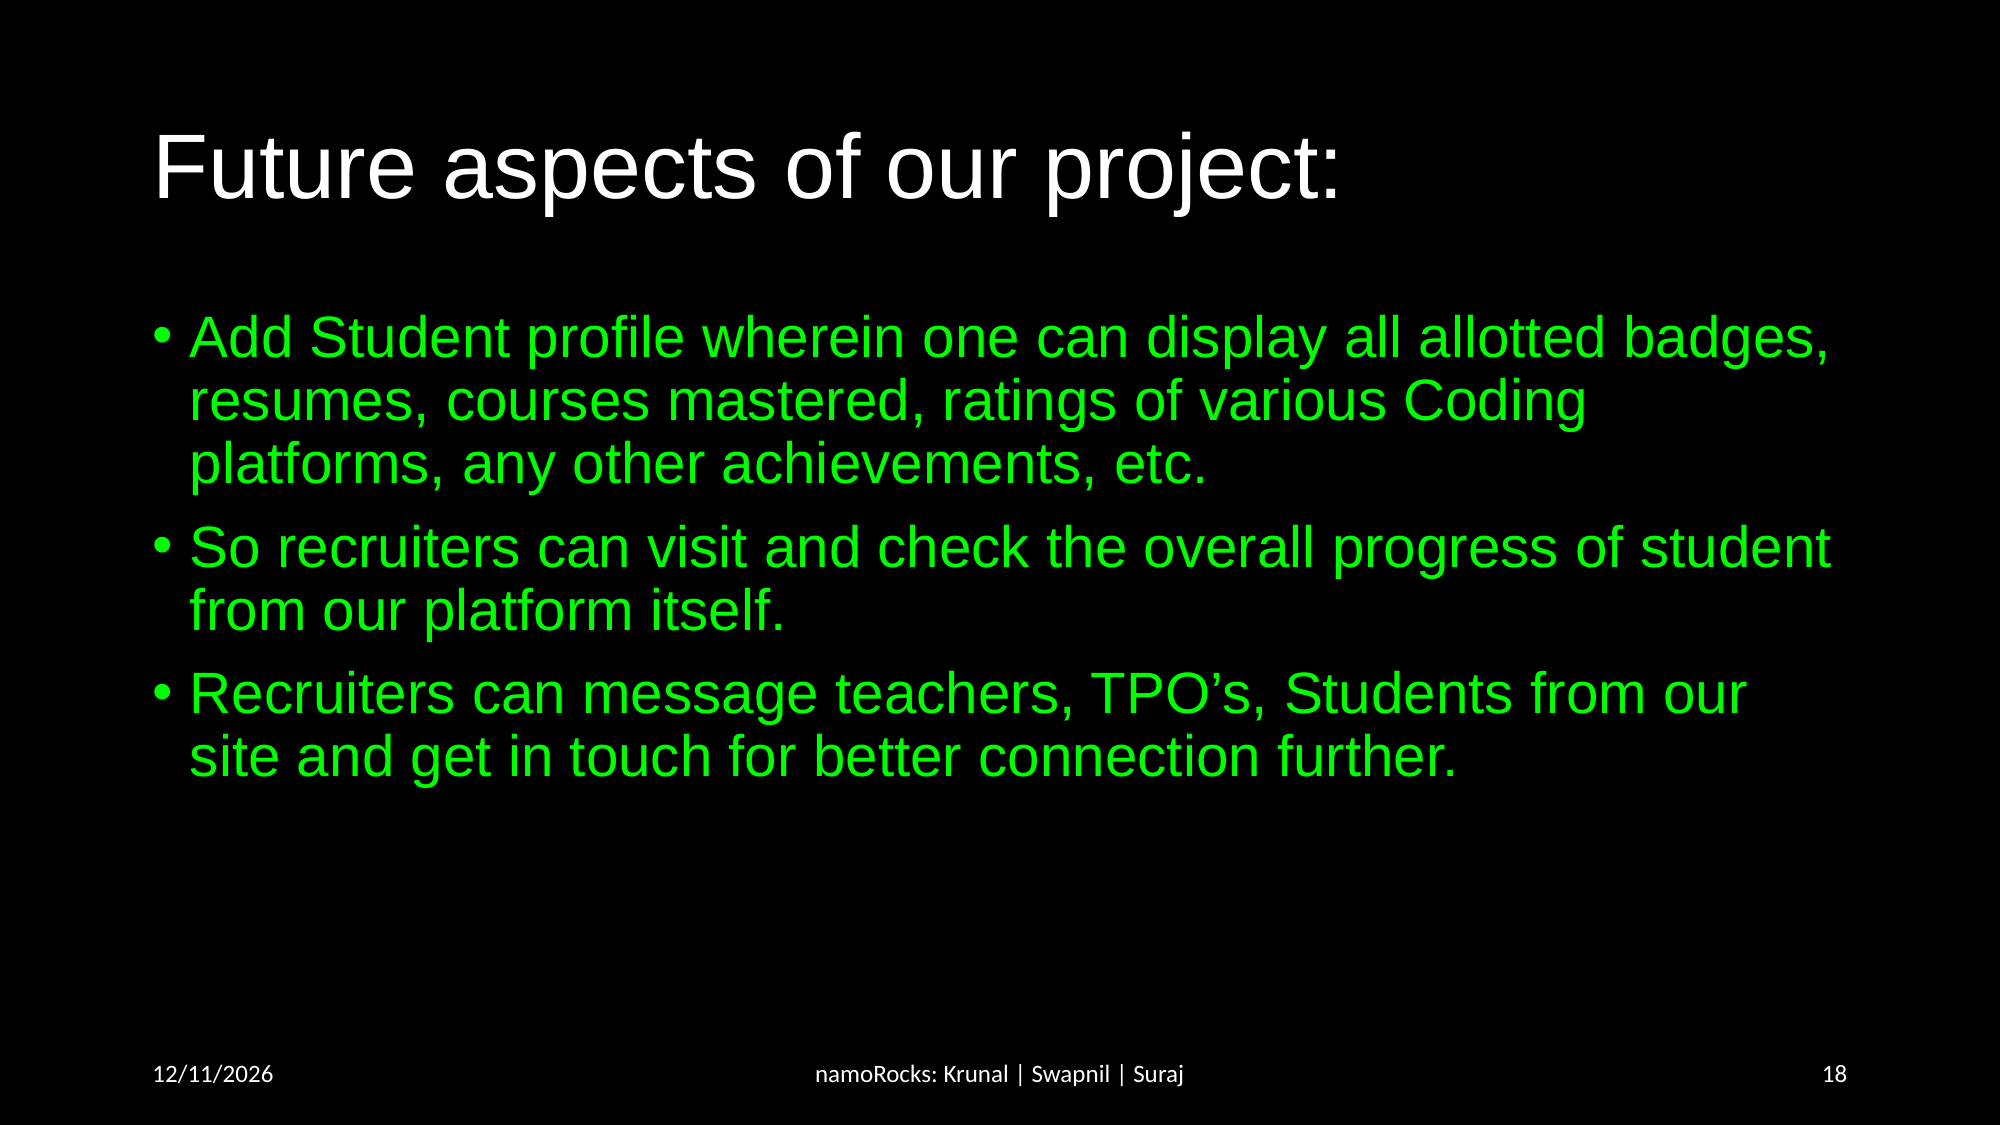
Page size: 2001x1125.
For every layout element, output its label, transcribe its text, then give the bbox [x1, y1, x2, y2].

title Future aspects of our project: [137, 59, 1863, 278]
list Add Student profile wherein one can display all allotted badges, resumes, courses mastered, ratings of various Coding platforms, any other achievements, etc. So recruiters can visit and check the overall progress of student from our platform itself. Recruiters can message teachers, TPO’s, Students from our site and get in touch for better connection further. [137, 299, 1863, 1014]
footer namoRocks: Krunal | Swapnil | Suraj [662, 1042, 1338, 1103]
slide_number 18 [1412, 1042, 1863, 1103]
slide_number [137, 1042, 588, 1103]
